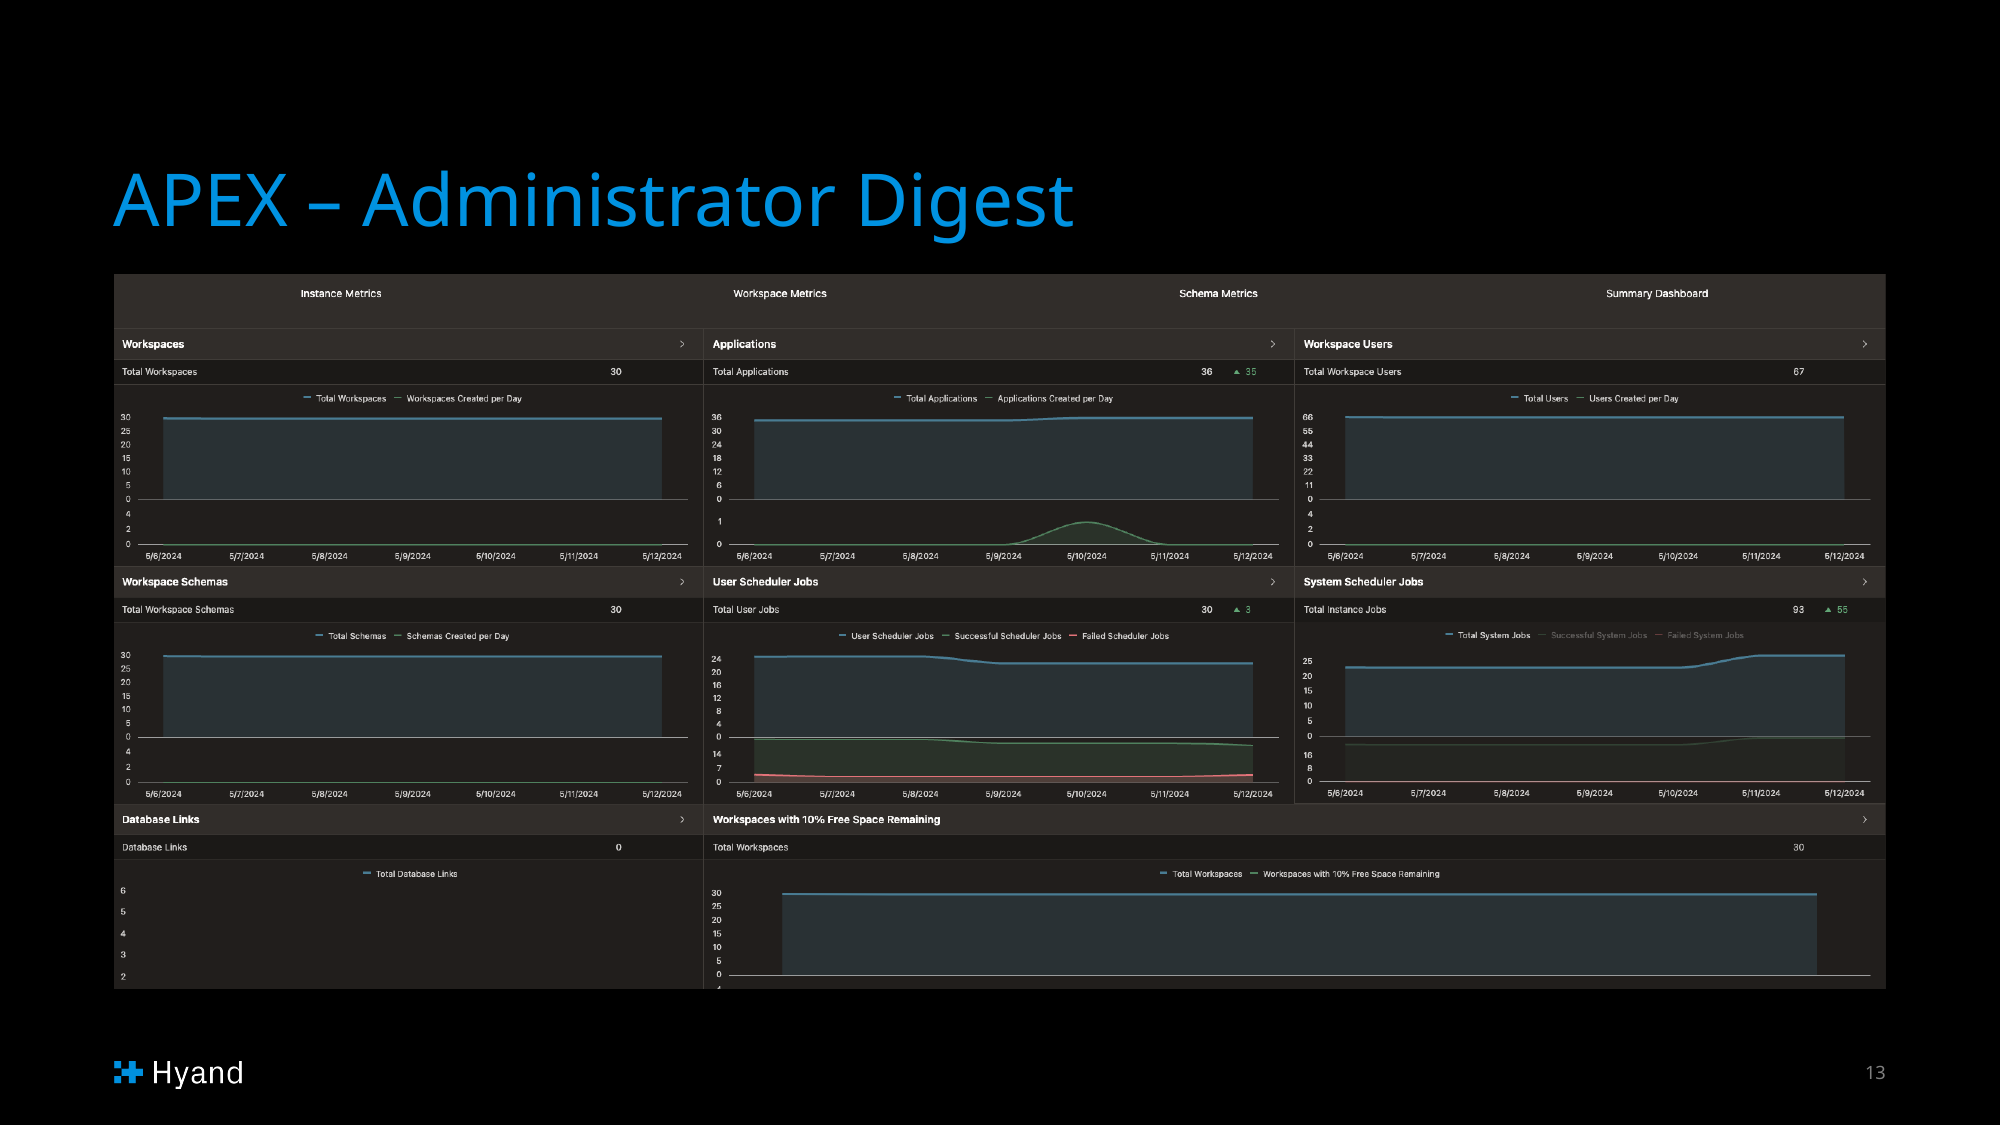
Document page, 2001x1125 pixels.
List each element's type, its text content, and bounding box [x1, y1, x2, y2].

picture [113, 274, 1886, 989]
picture [114, 1061, 242, 1089]
title APEX – Administrator Digest [114, 161, 1886, 244]
slide_number 13 [1781, 1061, 1886, 1087]
